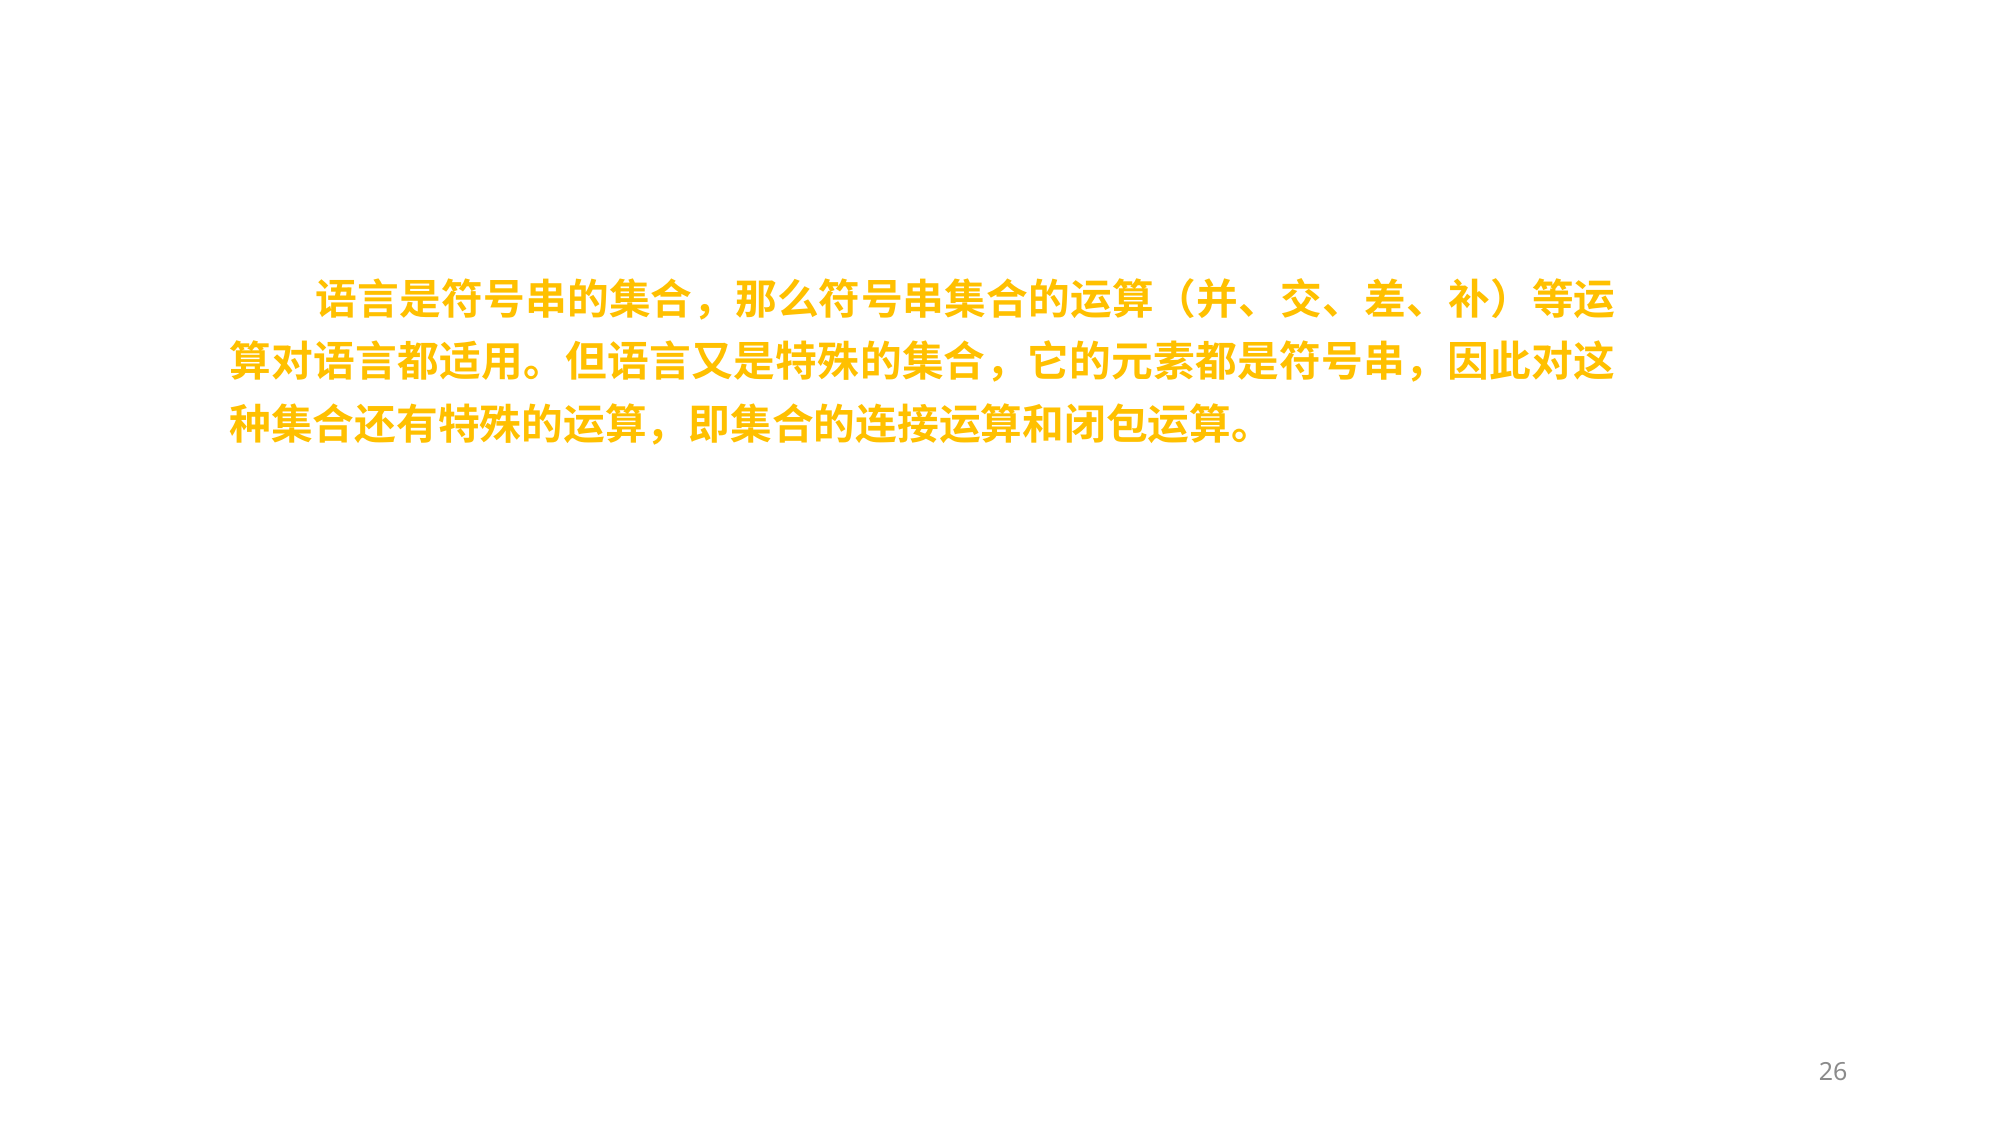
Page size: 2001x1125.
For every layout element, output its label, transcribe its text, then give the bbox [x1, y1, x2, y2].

text_box 语言是符号串的集合，那么符号串集合的运算（并、交、差、补）等运算对语言都适用。但语言又是特殊的集合，它的元素都是符号串，因此对这种集合还有特殊的运算，即集合的连接运算和闭包运算。 [214, 252, 1631, 455]
slide_number 26 [1412, 1042, 1863, 1103]
